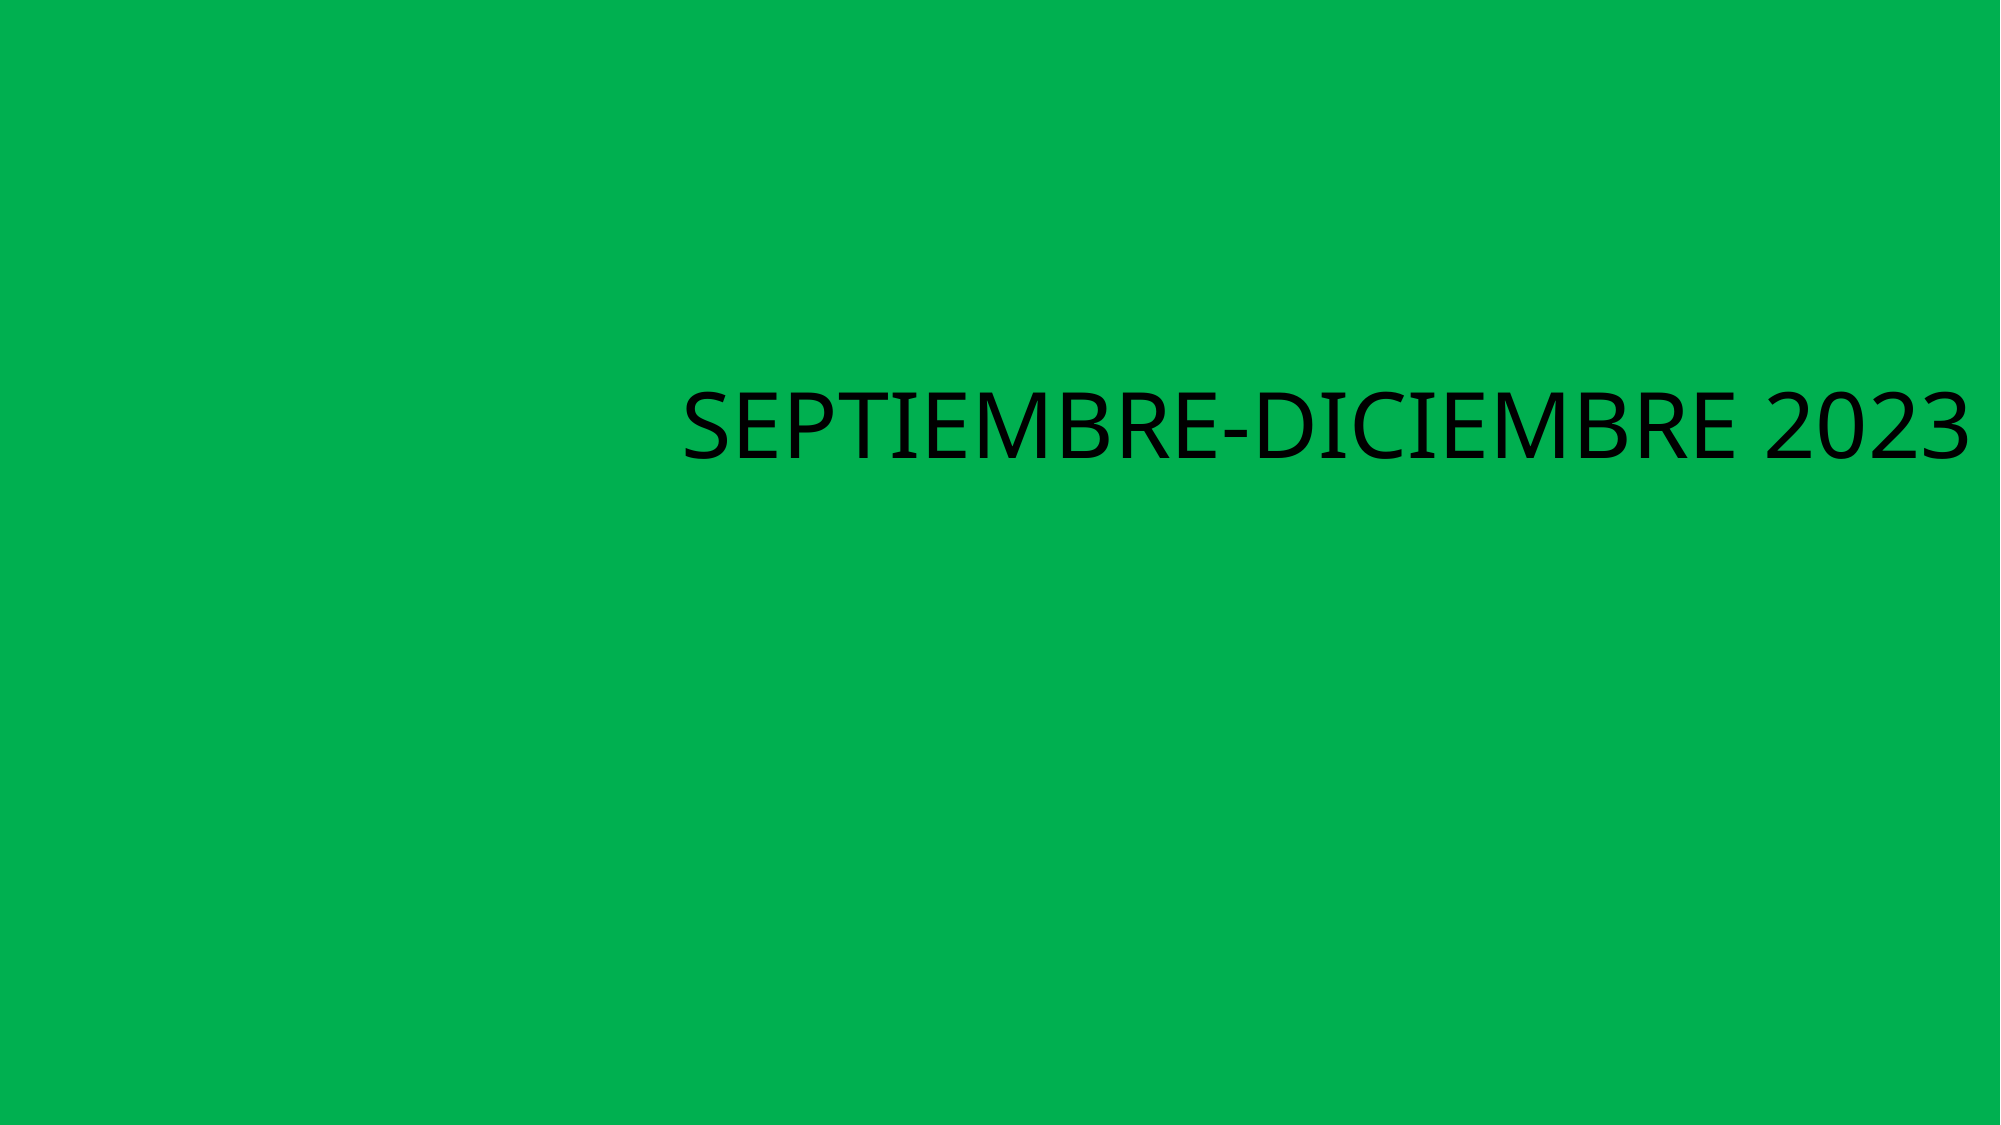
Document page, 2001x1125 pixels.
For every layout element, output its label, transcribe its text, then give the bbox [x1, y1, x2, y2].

text_box SEPTIEMBRE-DICIEMBRE 2023 [607, 359, 1990, 485]
